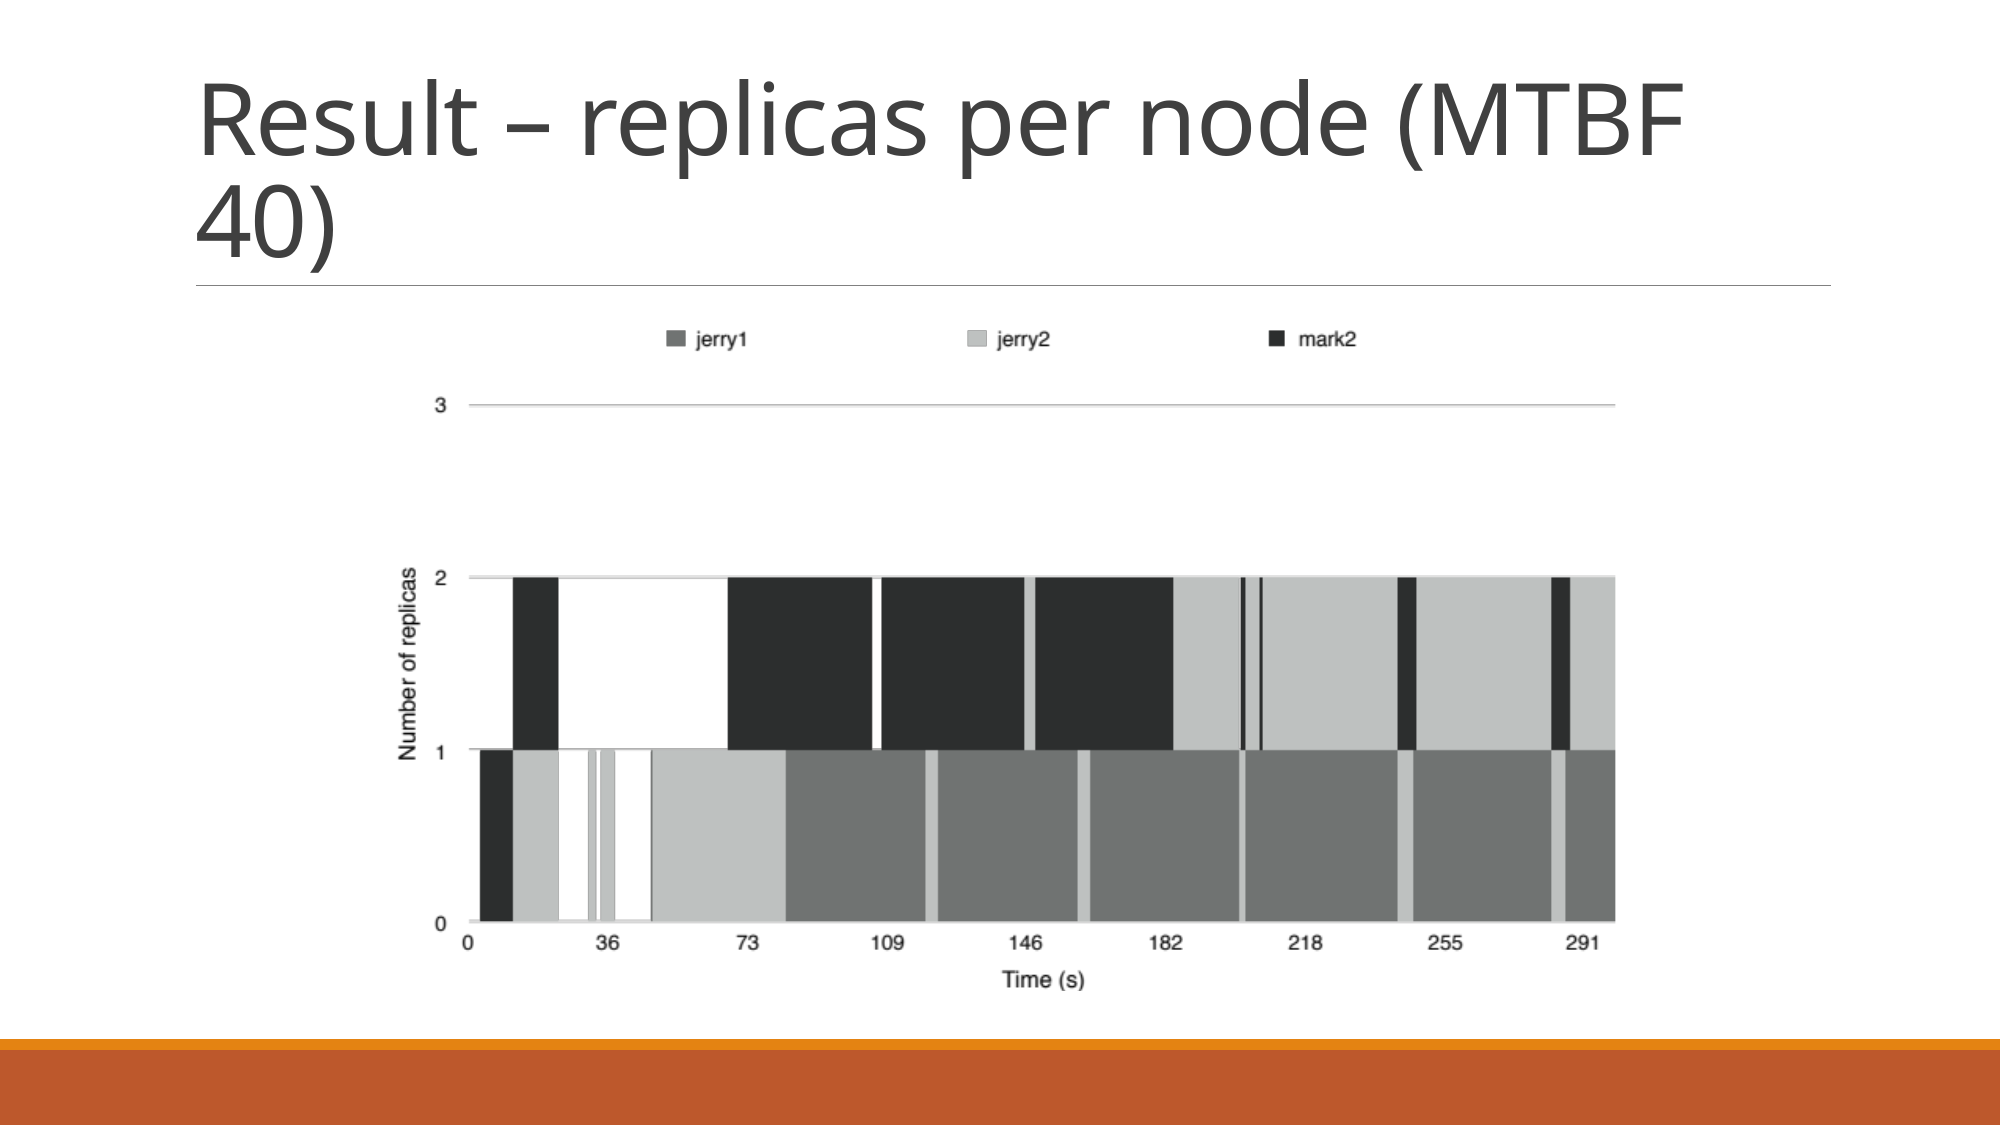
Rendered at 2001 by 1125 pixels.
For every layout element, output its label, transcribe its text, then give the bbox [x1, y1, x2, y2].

title Result – replicas per node (MTBF 40) [180, 47, 1830, 285]
picture [394, 325, 1616, 992]
